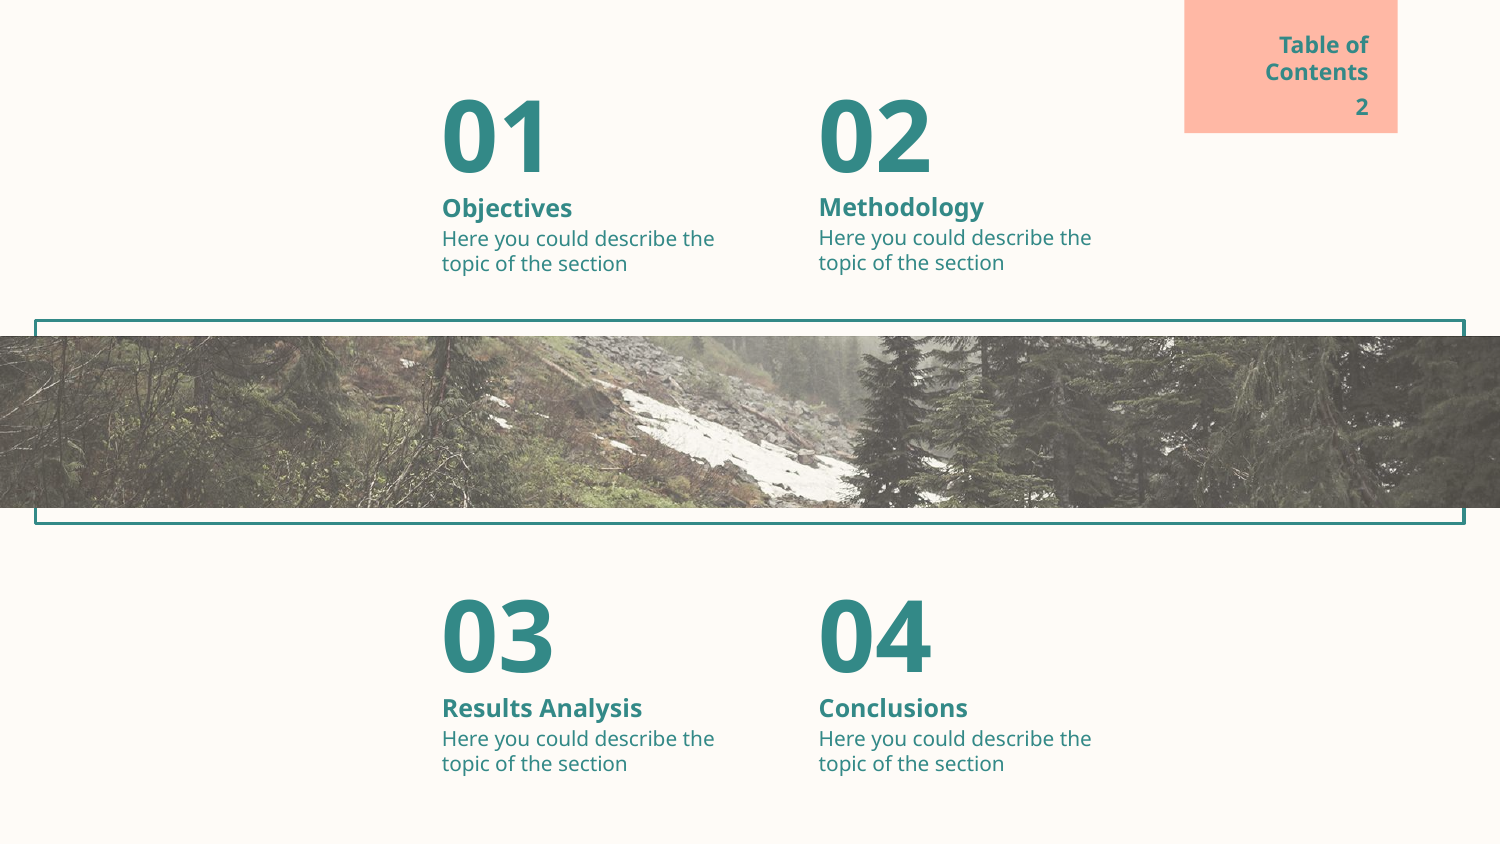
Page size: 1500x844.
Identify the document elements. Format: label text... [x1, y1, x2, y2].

title 02 [803, 84, 1092, 180]
title Results Analysis [426, 642, 797, 738]
title 03 [426, 585, 715, 681]
title 01 [426, 85, 715, 181]
title 04 [803, 585, 1092, 681]
subtitle Here you could describe the topic of the section [803, 710, 1117, 805]
title Conclusions [803, 642, 1174, 738]
subtitle Here you could describe the topic of the section [803, 209, 1128, 304]
slide_number ‹#› [1293, 77, 1384, 143]
subtitle Here you could describe the topic of the section [426, 710, 740, 805]
title Table of Contents [1203, 21, 1384, 101]
subtitle Here you could describe the topic of the section [426, 210, 740, 305]
title Methodology [803, 142, 1174, 237]
title Objectives [426, 142, 797, 238]
picture [0, 335, 1500, 508]
